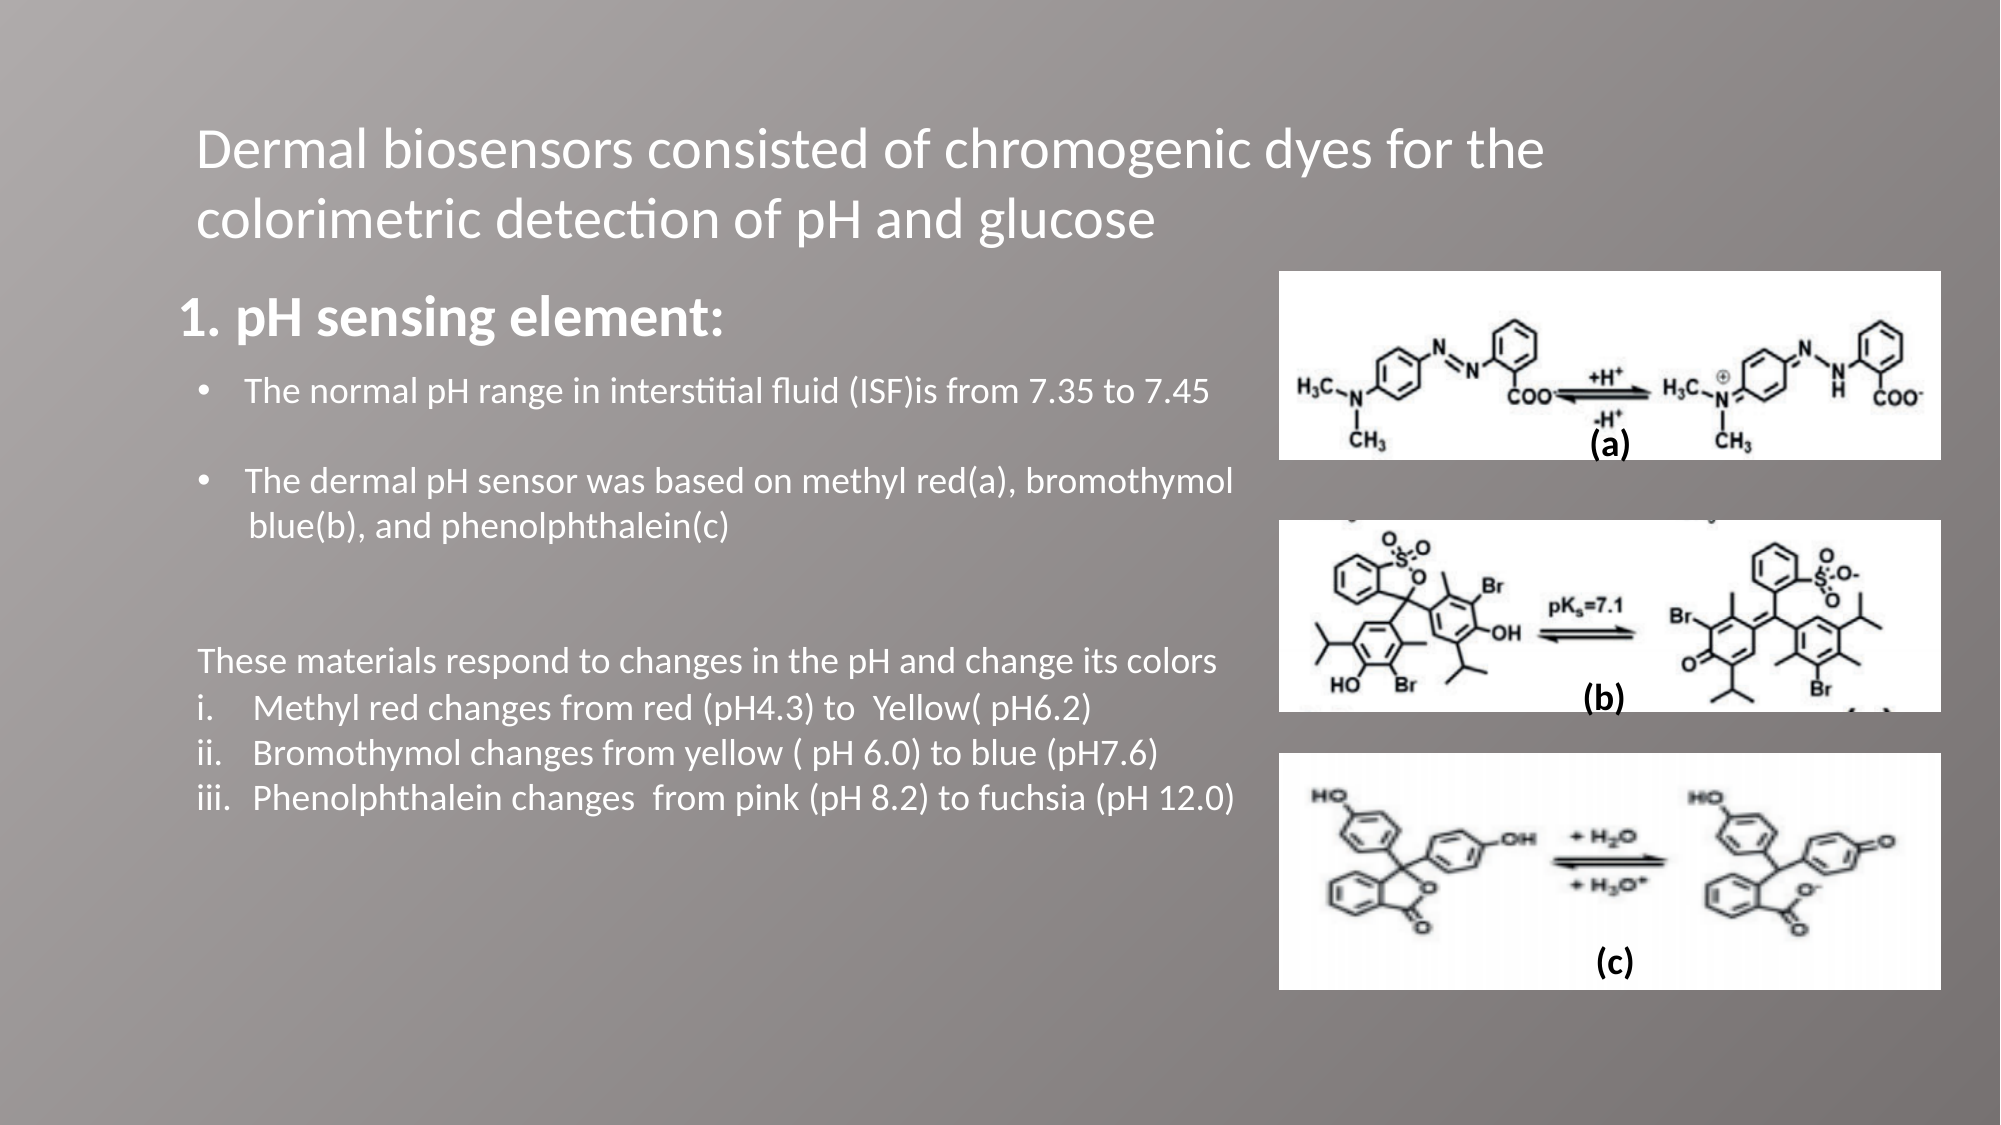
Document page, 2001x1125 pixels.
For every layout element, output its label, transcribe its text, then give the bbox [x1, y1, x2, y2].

text_box Dermal biosensors consisted of chromogenic dyes for the colorimetric detection of pH and glucose [181, 103, 1838, 271]
text_box Methyl red changes from red (pH4.3) to Yellow( pH6.2) Bromothymol changes from yellow ( pH 6.0) to blue (pH7.6) Phenolphthalein changes from pink (pH 8.2) to fuchsia (pH 12.0) [181, 675, 1261, 871]
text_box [1278, 520, 1941, 727]
text_box The normal pH range in interstitial fluid (ISF)is from 7.35 to 7.45 The dermal pH sensor was based on methyl red(a), bromothymol blue(b), and phenolphthalein(c) These materials respond to changes in the pH and change its colors [182, 358, 1256, 675]
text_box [1278, 271, 1941, 483]
text_box 1. pH sensing element: [162, 271, 1278, 407]
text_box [1278, 753, 1941, 991]
